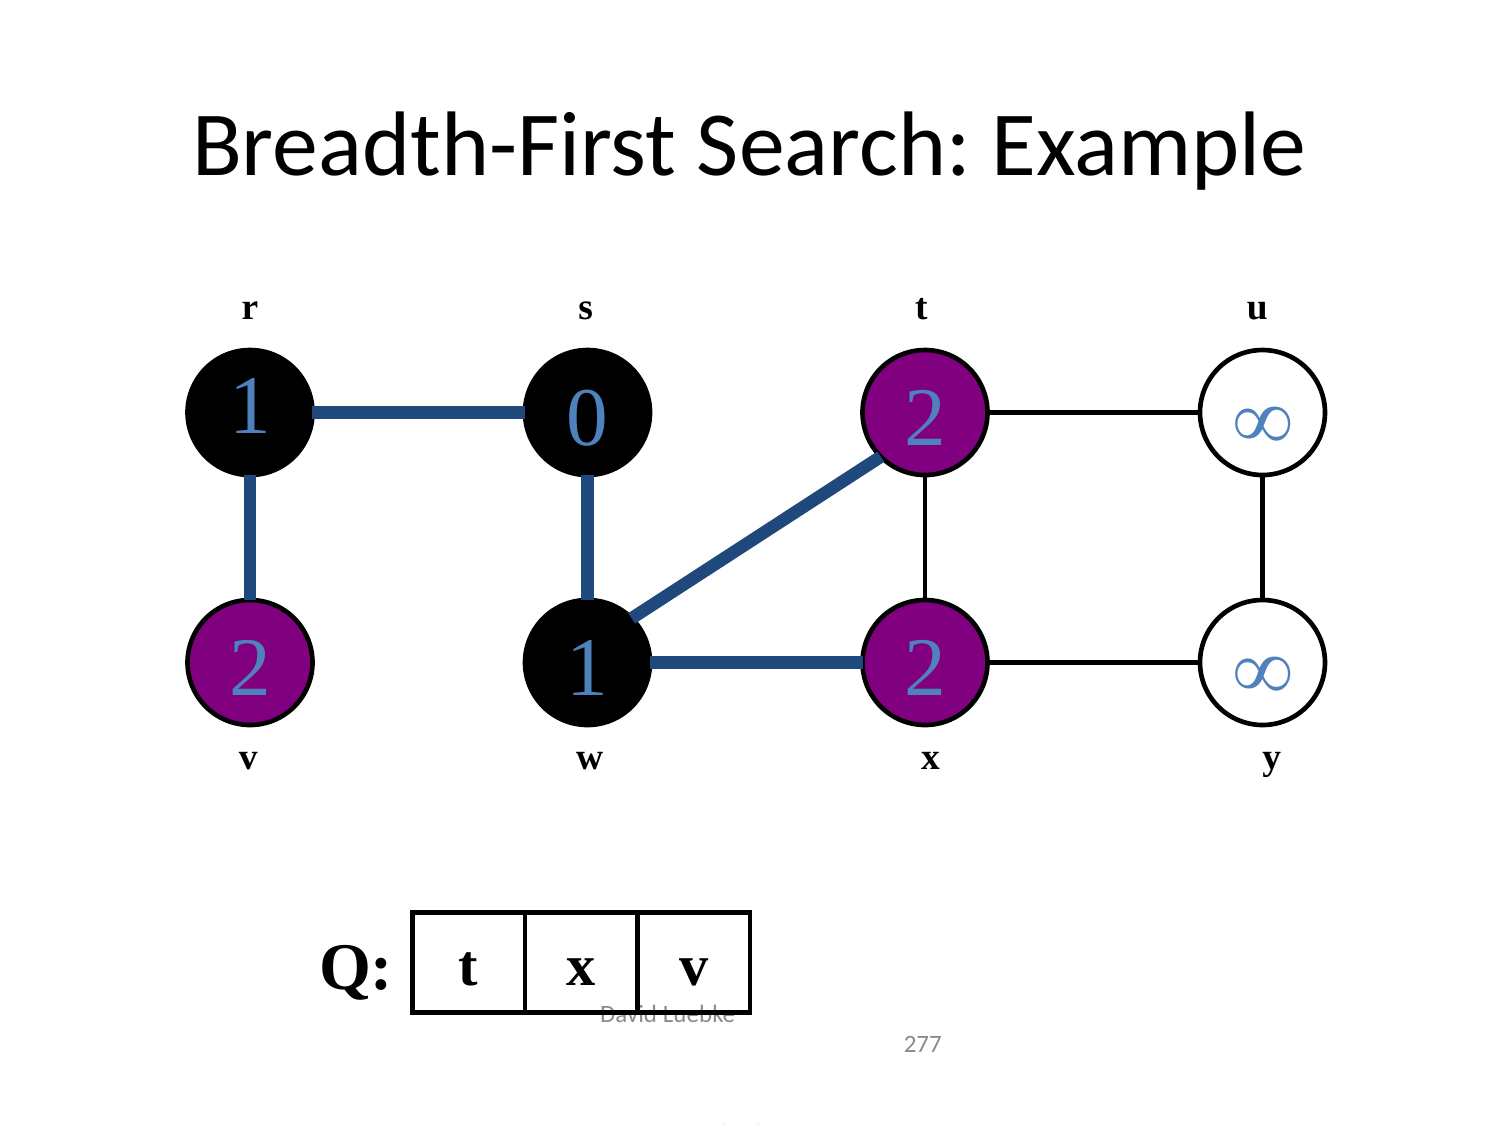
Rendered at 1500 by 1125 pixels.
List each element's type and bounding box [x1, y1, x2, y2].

text_box [1200, 600, 1326, 785]
title [75, 45, 1425, 233]
text_box [1200, 350, 1326, 475]
text_box [900, 274, 943, 335]
text_box [525, 350, 988, 785]
text_box [187, 600, 313, 785]
text_box [1231, 274, 1283, 335]
text_box [525, 600, 650, 785]
text_box [300, 912, 750, 1013]
text_box [187, 350, 313, 475]
footer [512, 1042, 988, 1103]
text_box [226, 274, 274, 335]
text_box [862, 350, 988, 475]
text_box [563, 274, 608, 335]
